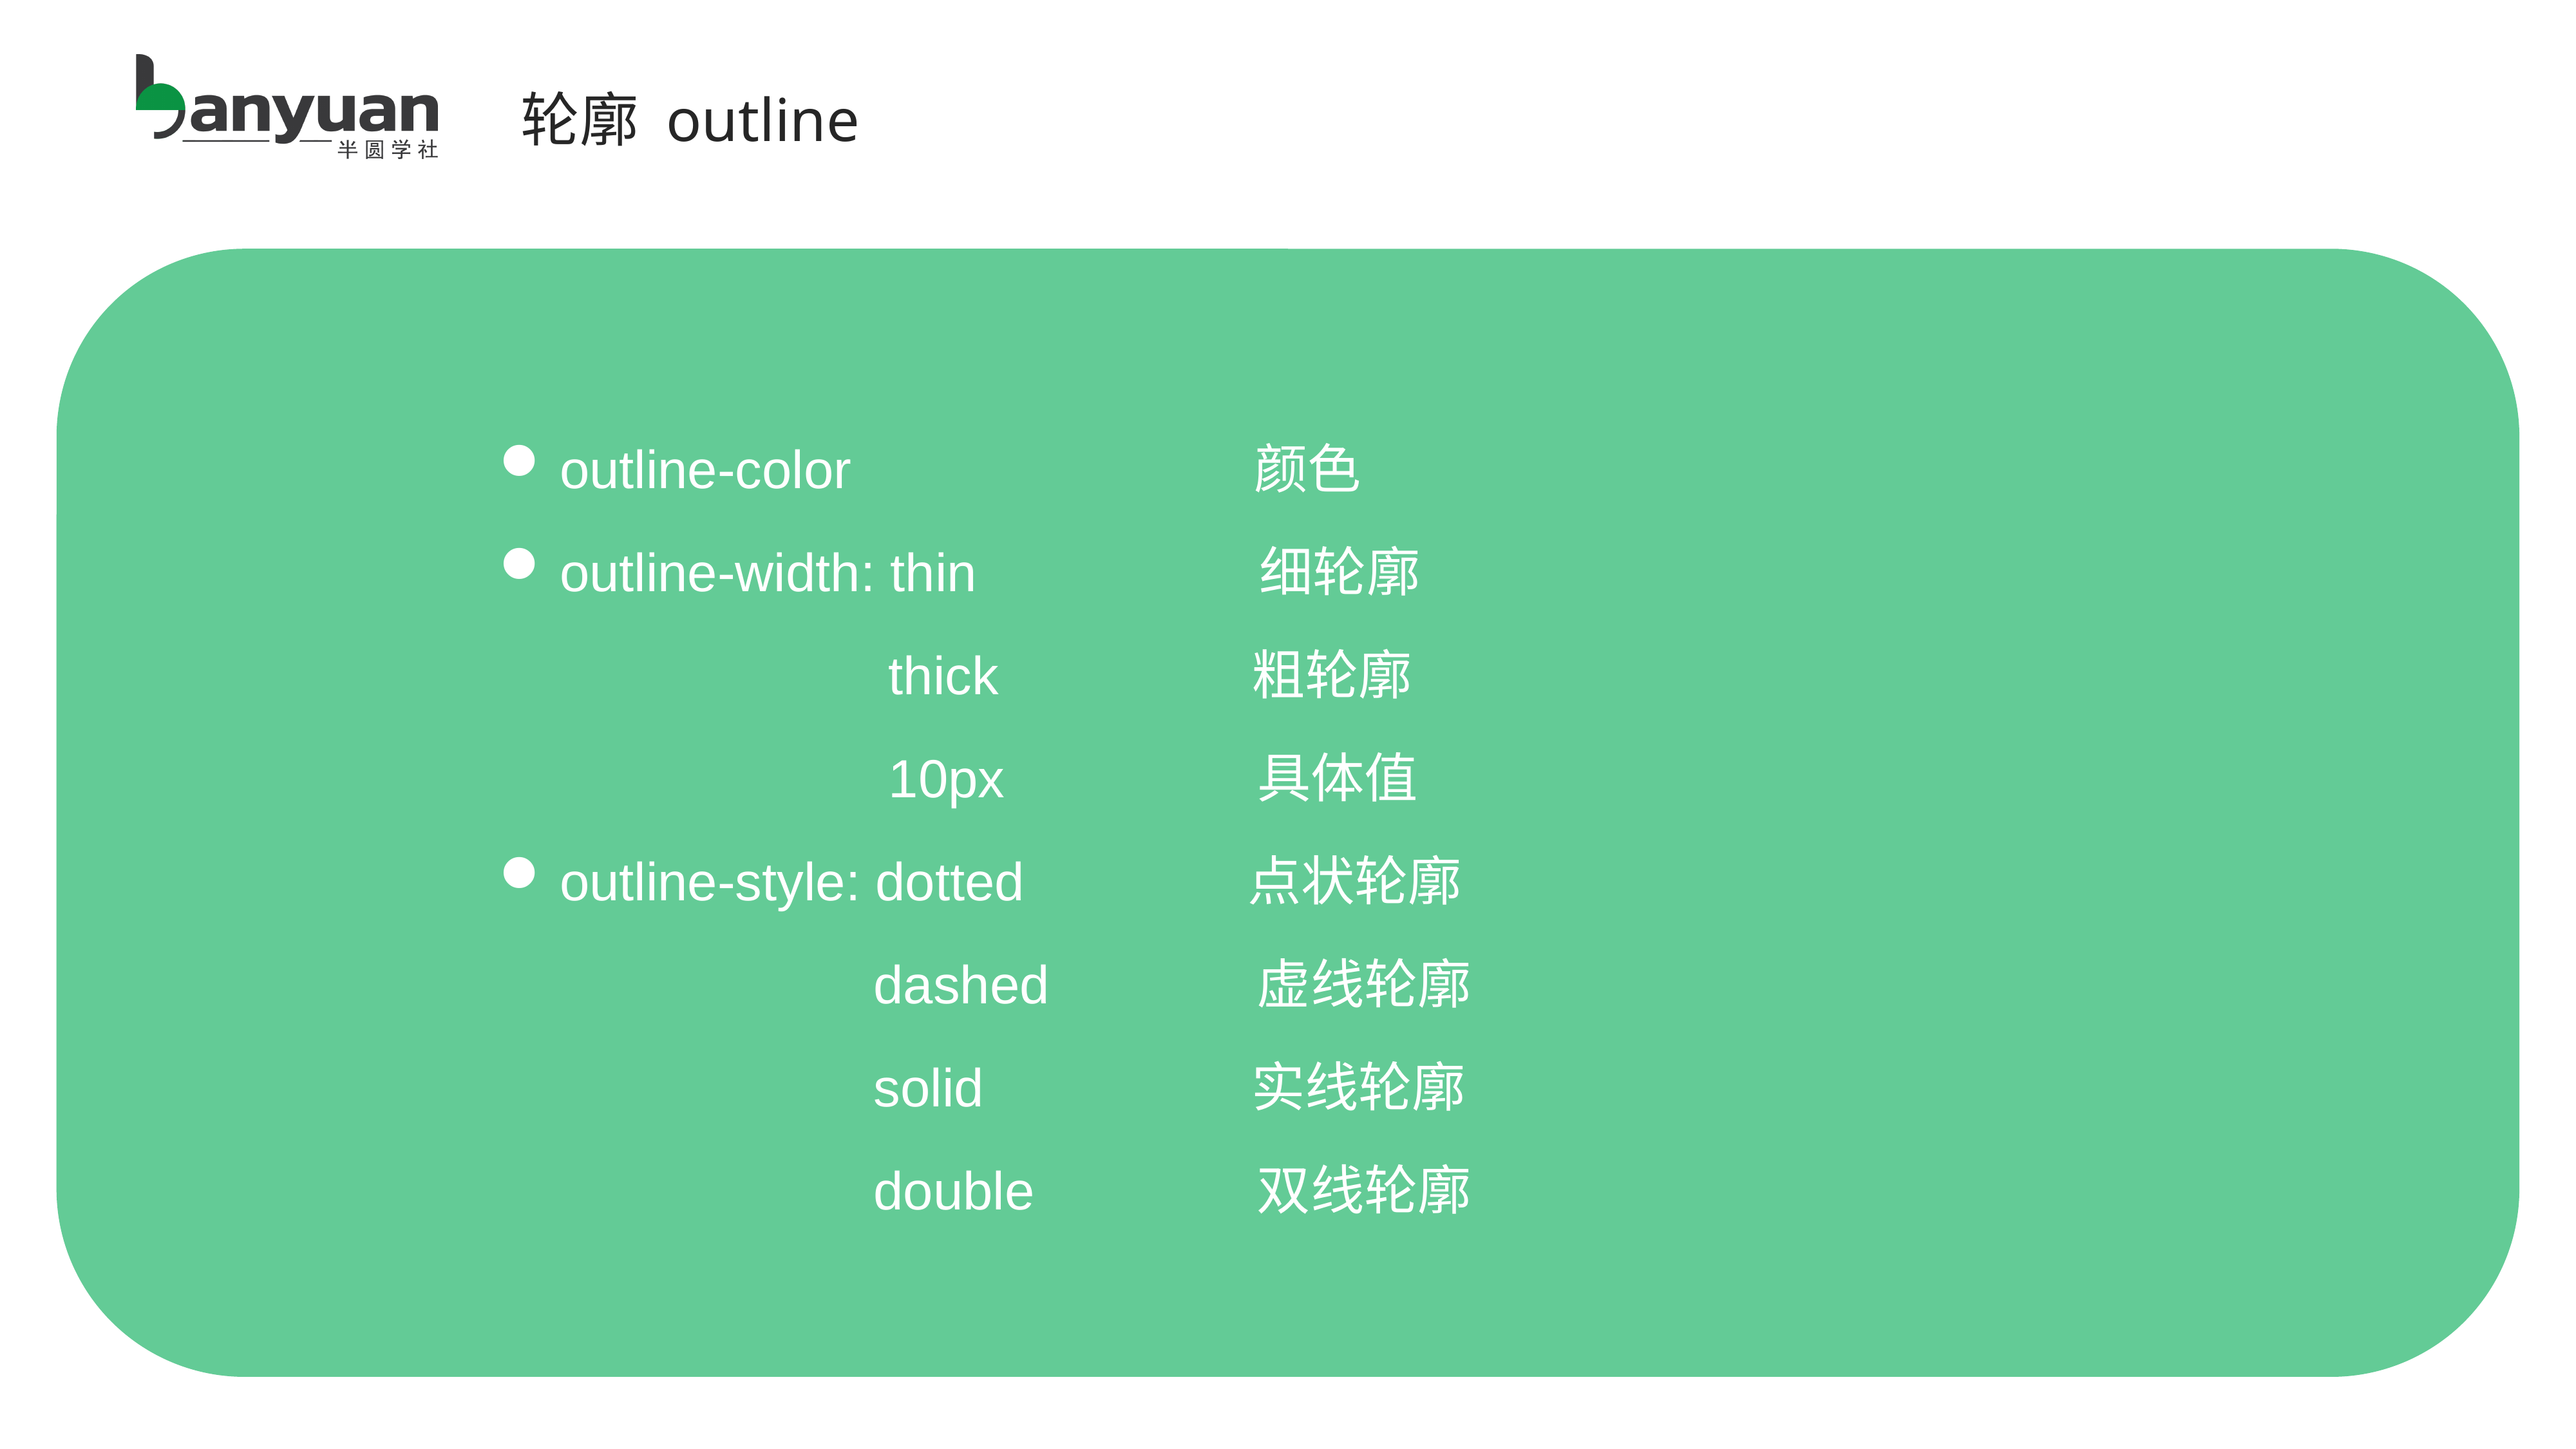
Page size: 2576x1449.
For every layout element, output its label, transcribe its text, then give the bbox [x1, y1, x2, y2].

picture [136, 54, 439, 160]
text_box 轮廓 outline [511, 77, 2230, 158]
text_box outline-color 颜色 outline-width: thin 细轮廓 thick 粗轮廓 10px 具体值 outline-style: dotted 点状轮廓 dashed 虚线轮廓 solid 实线轮廓 double 双线轮廓 [489, 392, 2087, 1226]
text_box [55, 247, 2521, 1379]
